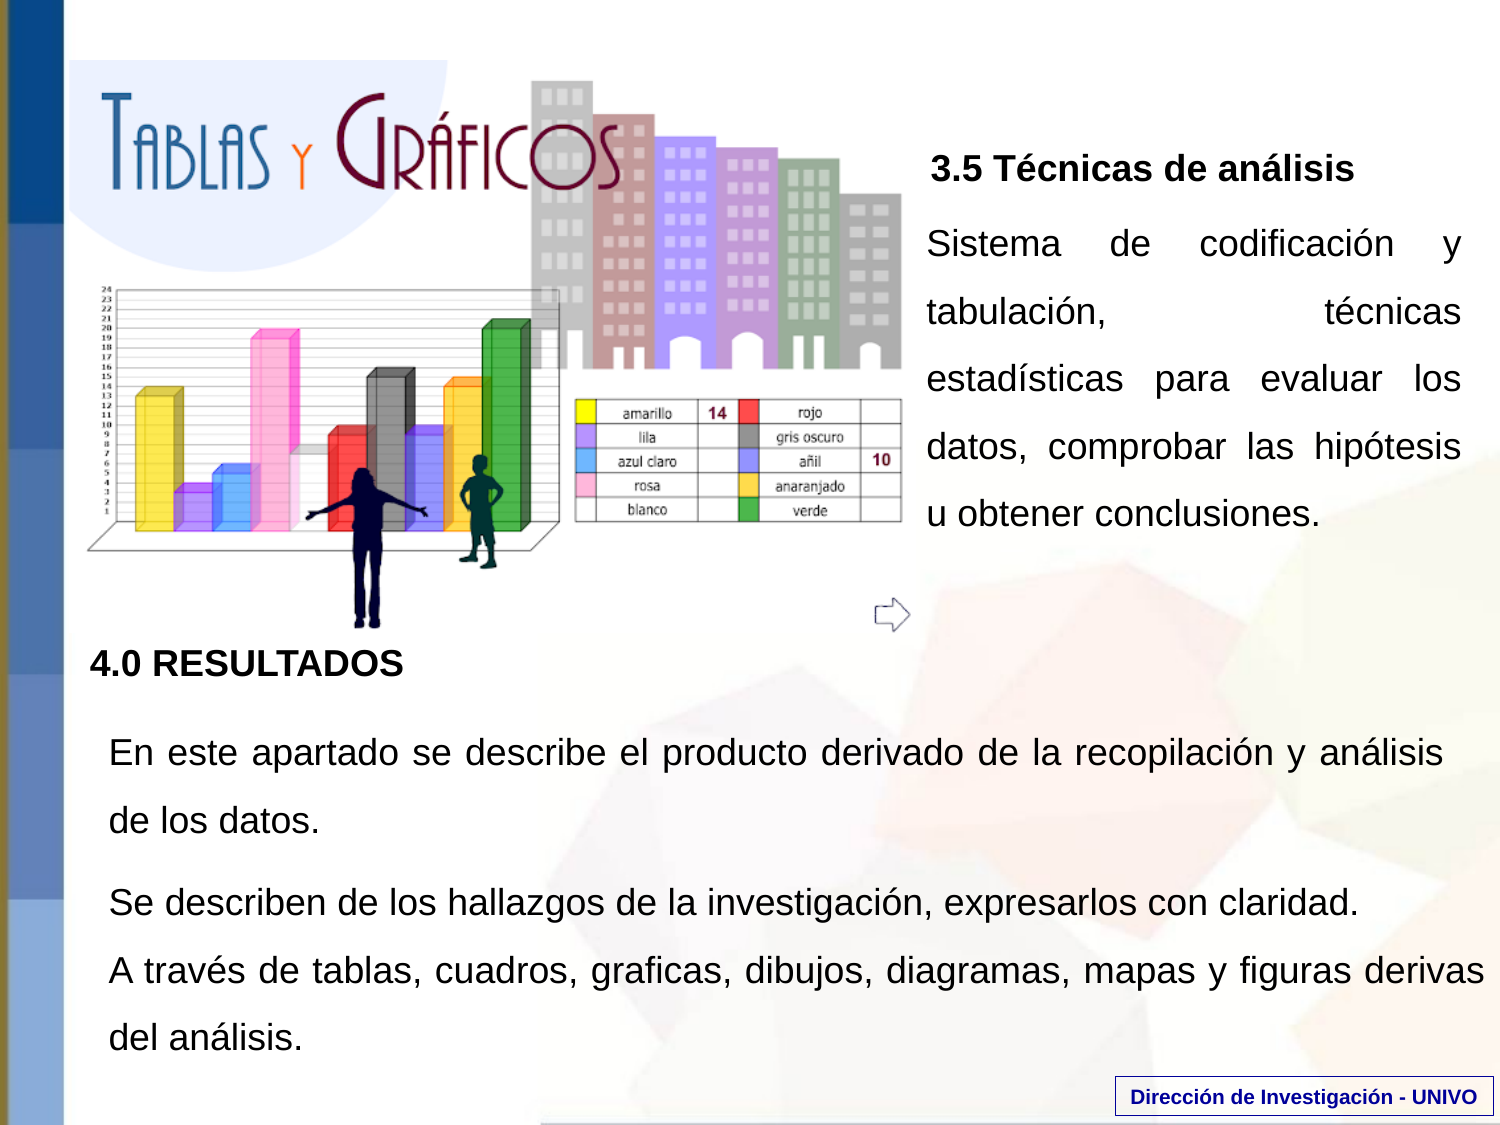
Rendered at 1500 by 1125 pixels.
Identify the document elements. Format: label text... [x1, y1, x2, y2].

text_box En este apartado se describe el producto derivado de la recopilación y análisis de los datos. [93, 698, 1459, 848]
text_box 4.0 RESULTADOS [0, 632, 572, 692]
text_box Sistema de codificación y tabulación, técnicas estadísticas para evaluar los datos, comprobar las hipótesis u obtener conclusiones. [916, 189, 1477, 542]
text_box 3.5 Técnicas de análisis [916, 137, 1394, 189]
picture [0, 0, 1500, 1125]
text_box Se describen de los hallazgos de la investigación, expresarlos con claridad. A través de tablas, cuadros, graficas, dibujos, diagramas, mapas y figuras derivas del análisis. [93, 848, 1500, 1066]
